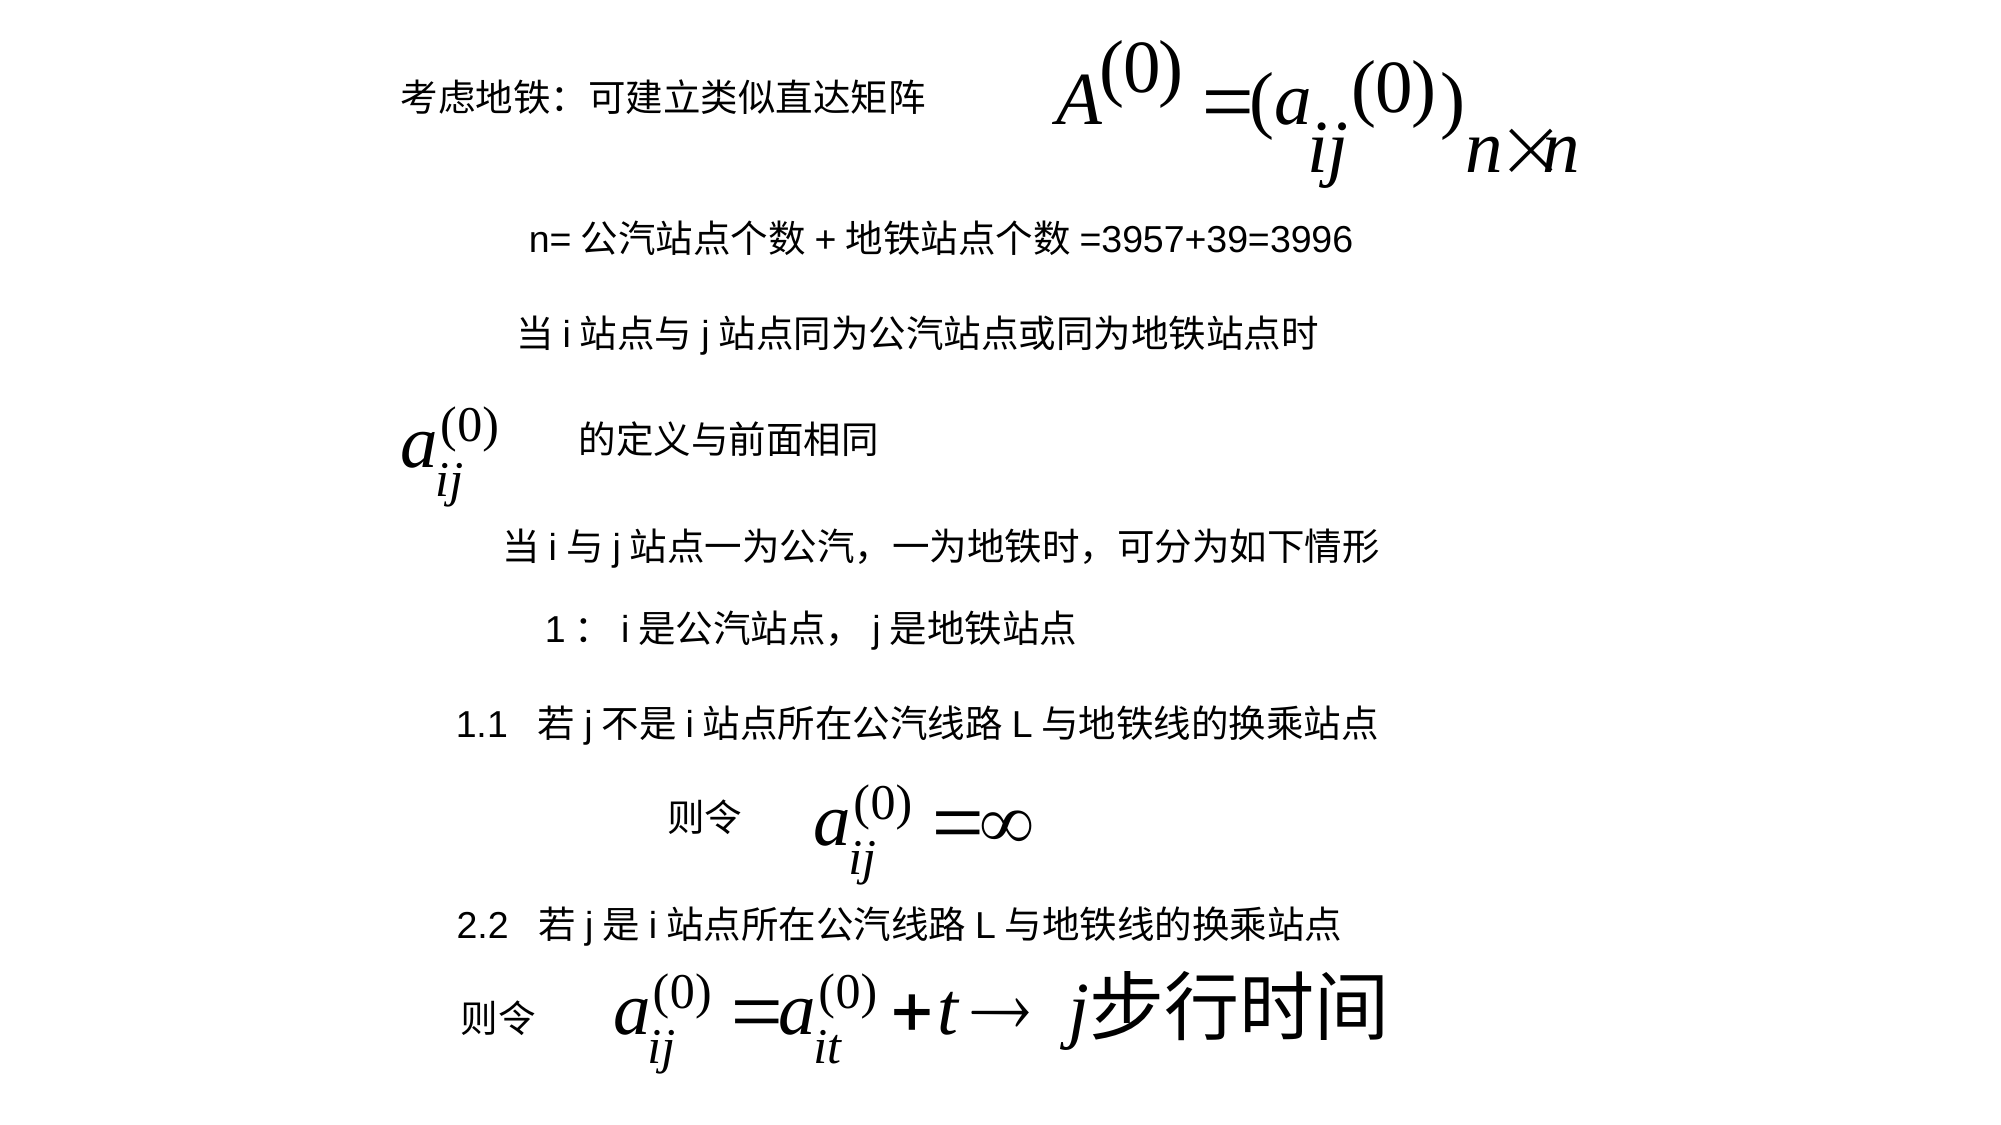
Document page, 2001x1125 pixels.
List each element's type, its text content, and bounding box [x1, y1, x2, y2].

text_box 当i与j站点一为公汽，一为地铁时，可分为如下情形 [338, 515, 1544, 576]
text_box 的定义与前面相同 [502, 408, 965, 469]
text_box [810, 774, 1036, 890]
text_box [397, 397, 502, 512]
text_box 考虑地铁：可建立类似直达矩阵 [291, 66, 1036, 127]
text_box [610, 963, 1388, 1079]
text_box 则令 [445, 987, 551, 1048]
text_box 当i站点与j站点同为公汽站点或同为地铁站点时 [373, 302, 1461, 363]
text_box n=公汽站点个数+地铁站点个数=3957+39=3996 [326, 207, 1556, 268]
text_box 2.2 若j是i站点所在公汽线路L与地铁线的换乘站点 [314, 893, 1485, 953]
text_box 则令 [598, 786, 810, 847]
text_box 1.1 若j不是i站点所在公汽线路L与地铁线的换乘站点 [326, 692, 1509, 753]
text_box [1047, 30, 1583, 194]
text_box 1：i是公汽站点，j是地铁站点 [468, 597, 1154, 658]
